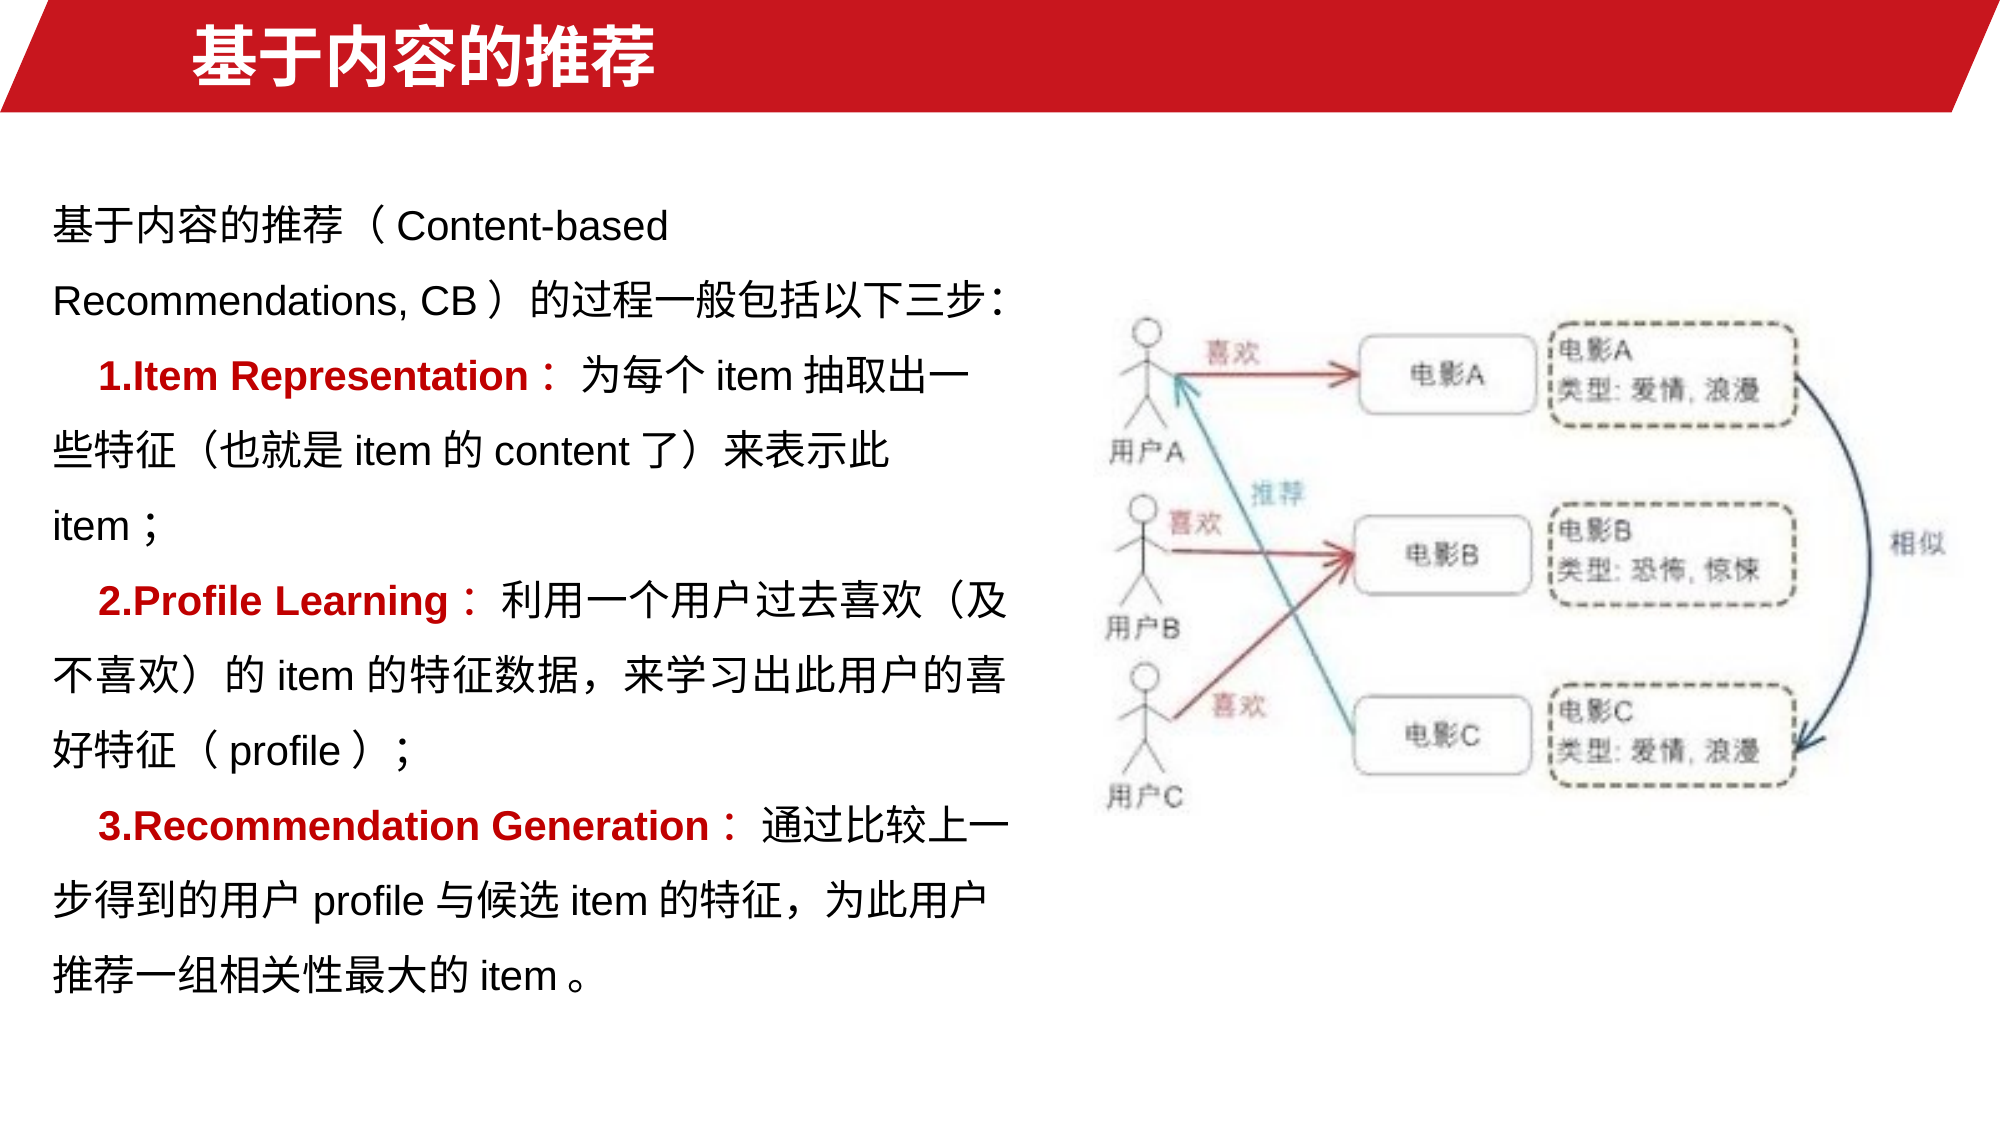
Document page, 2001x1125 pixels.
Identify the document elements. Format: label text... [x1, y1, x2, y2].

text_box 基于内容的推荐（Content-based Recommendations, CB）的过程一般包括以下三步： Item Representation：为每个item抽取出一些特征（也就是item的content了）来表示此item； Profile Learning：利用一个用户过去喜欢（及不喜欢）的item的特征数据，来学习出此用户的喜好特征（profile）； Recommendation Generation：通过比较上一步得到的用户profile与候选item的特征，为此用户推荐一组相关性最大的item。 [50, 171, 1032, 999]
picture [1093, 298, 1964, 817]
title 基于内容的推荐 [189, 12, 661, 171]
